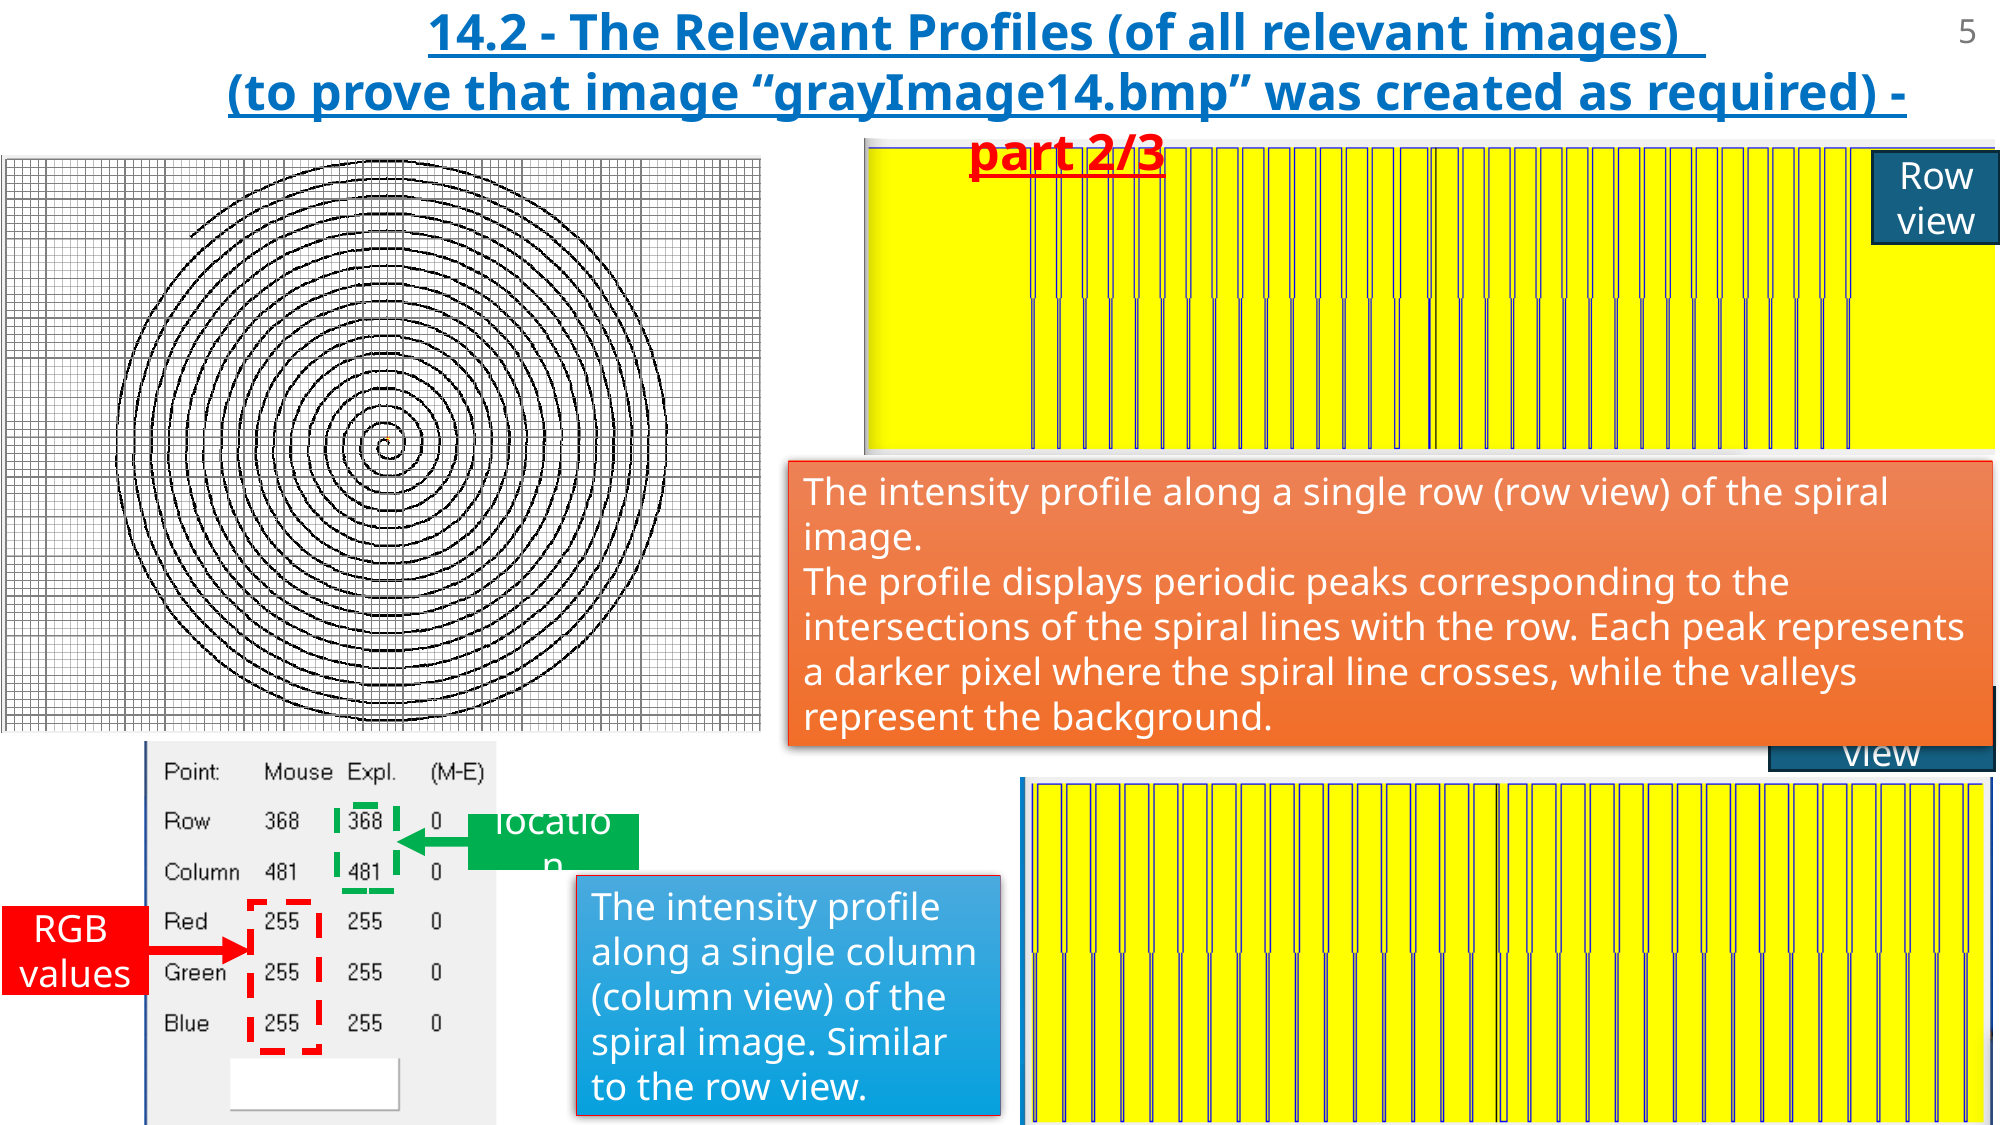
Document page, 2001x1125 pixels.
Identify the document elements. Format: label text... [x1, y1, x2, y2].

text_box The intensity profile along a single column (column view) of the spiral image. Similar to the row view. [576, 875, 1001, 1116]
text_box The intensity profile along a single row (row view) of the spiral image. The profile displays periodic peaks corresponding to the intersections of the spiral lines with the row. Each peak represents a darker pixel where the spiral line crosses, while the valleys represent the background. [788, 460, 1993, 746]
picture [1019, 776, 1994, 1125]
text_box Row view [1995, 150, 2000, 245]
picture [143, 1053, 497, 1125]
picture [863, 137, 1995, 456]
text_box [2, 804, 638, 1053]
text_box 14.2 - The Relevant Profiles (of all relevant images) (to prove that image “grayImage14.bmp” was created as required) - part 2/3 [197, 0, 1937, 188]
slide_number 5 [1943, 3, 1995, 64]
text_box Column view [1768, 754, 1996, 772]
picture [0, 154, 762, 733]
picture [143, 741, 497, 804]
